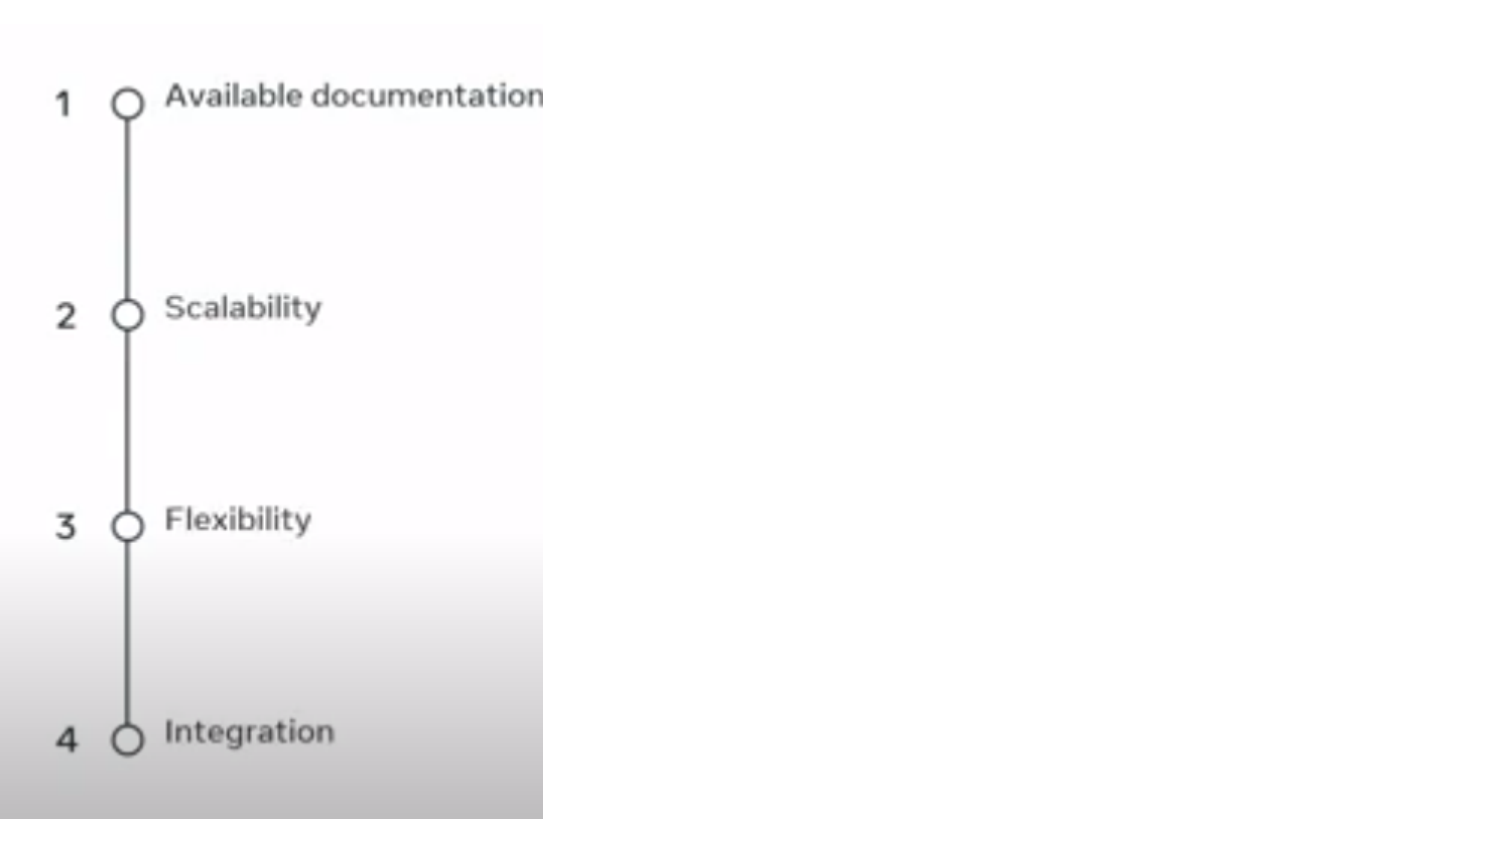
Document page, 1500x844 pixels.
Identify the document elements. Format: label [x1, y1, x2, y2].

picture [0, 24, 543, 819]
